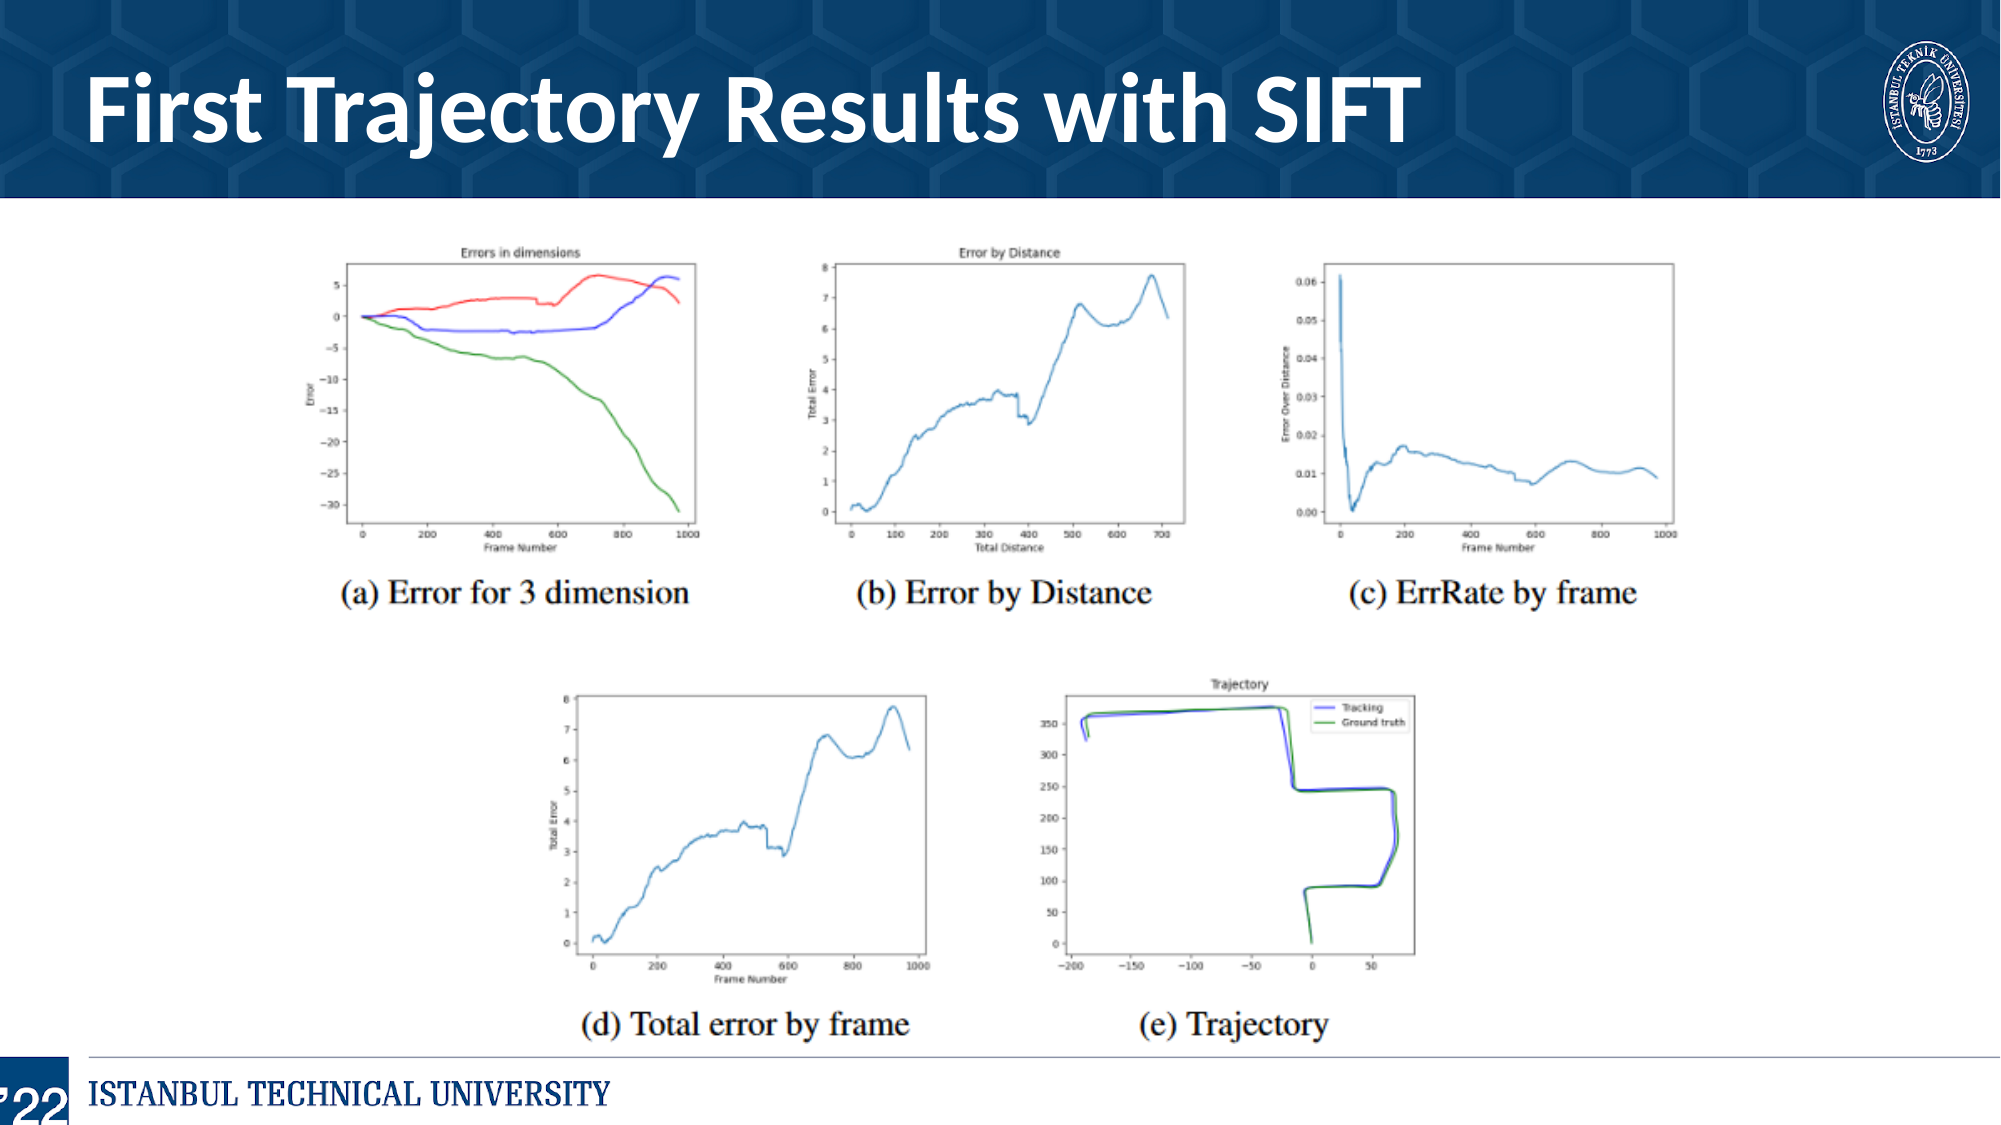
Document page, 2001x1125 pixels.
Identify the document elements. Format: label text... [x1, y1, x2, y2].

picture [0, 0, 2001, 1125]
text_box First Trajectory Results with SIFT [70, 45, 1848, 172]
